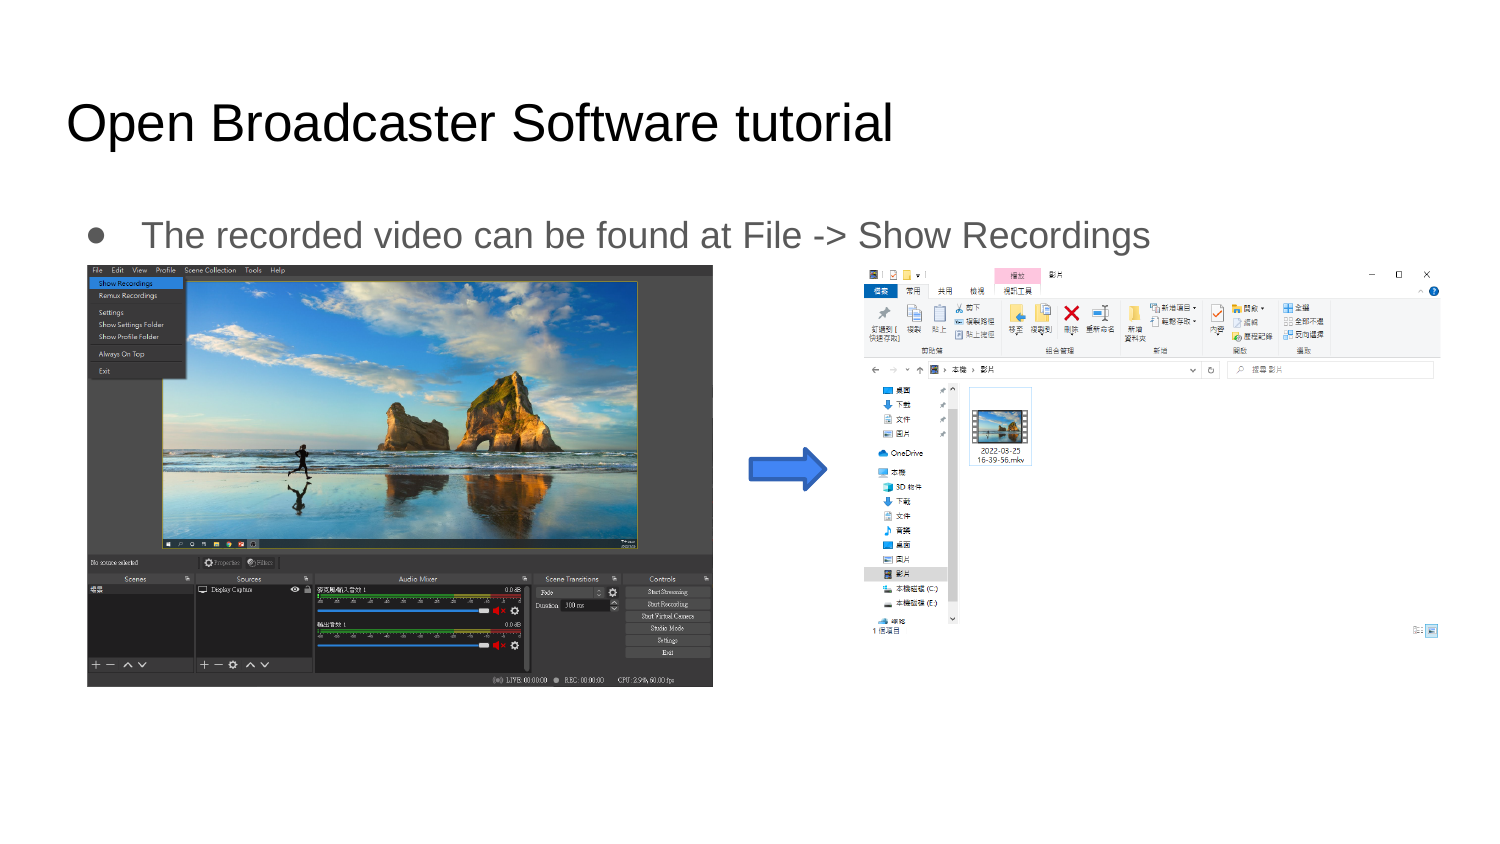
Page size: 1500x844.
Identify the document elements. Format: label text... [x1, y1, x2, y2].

title Open Broadcaster Software tutorial [51, 72, 1449, 167]
picture [86, 265, 714, 687]
list The recorded video can be found at File -> Show Recordings [51, 189, 1449, 750]
text_box [748, 447, 828, 492]
picture [862, 265, 1441, 638]
